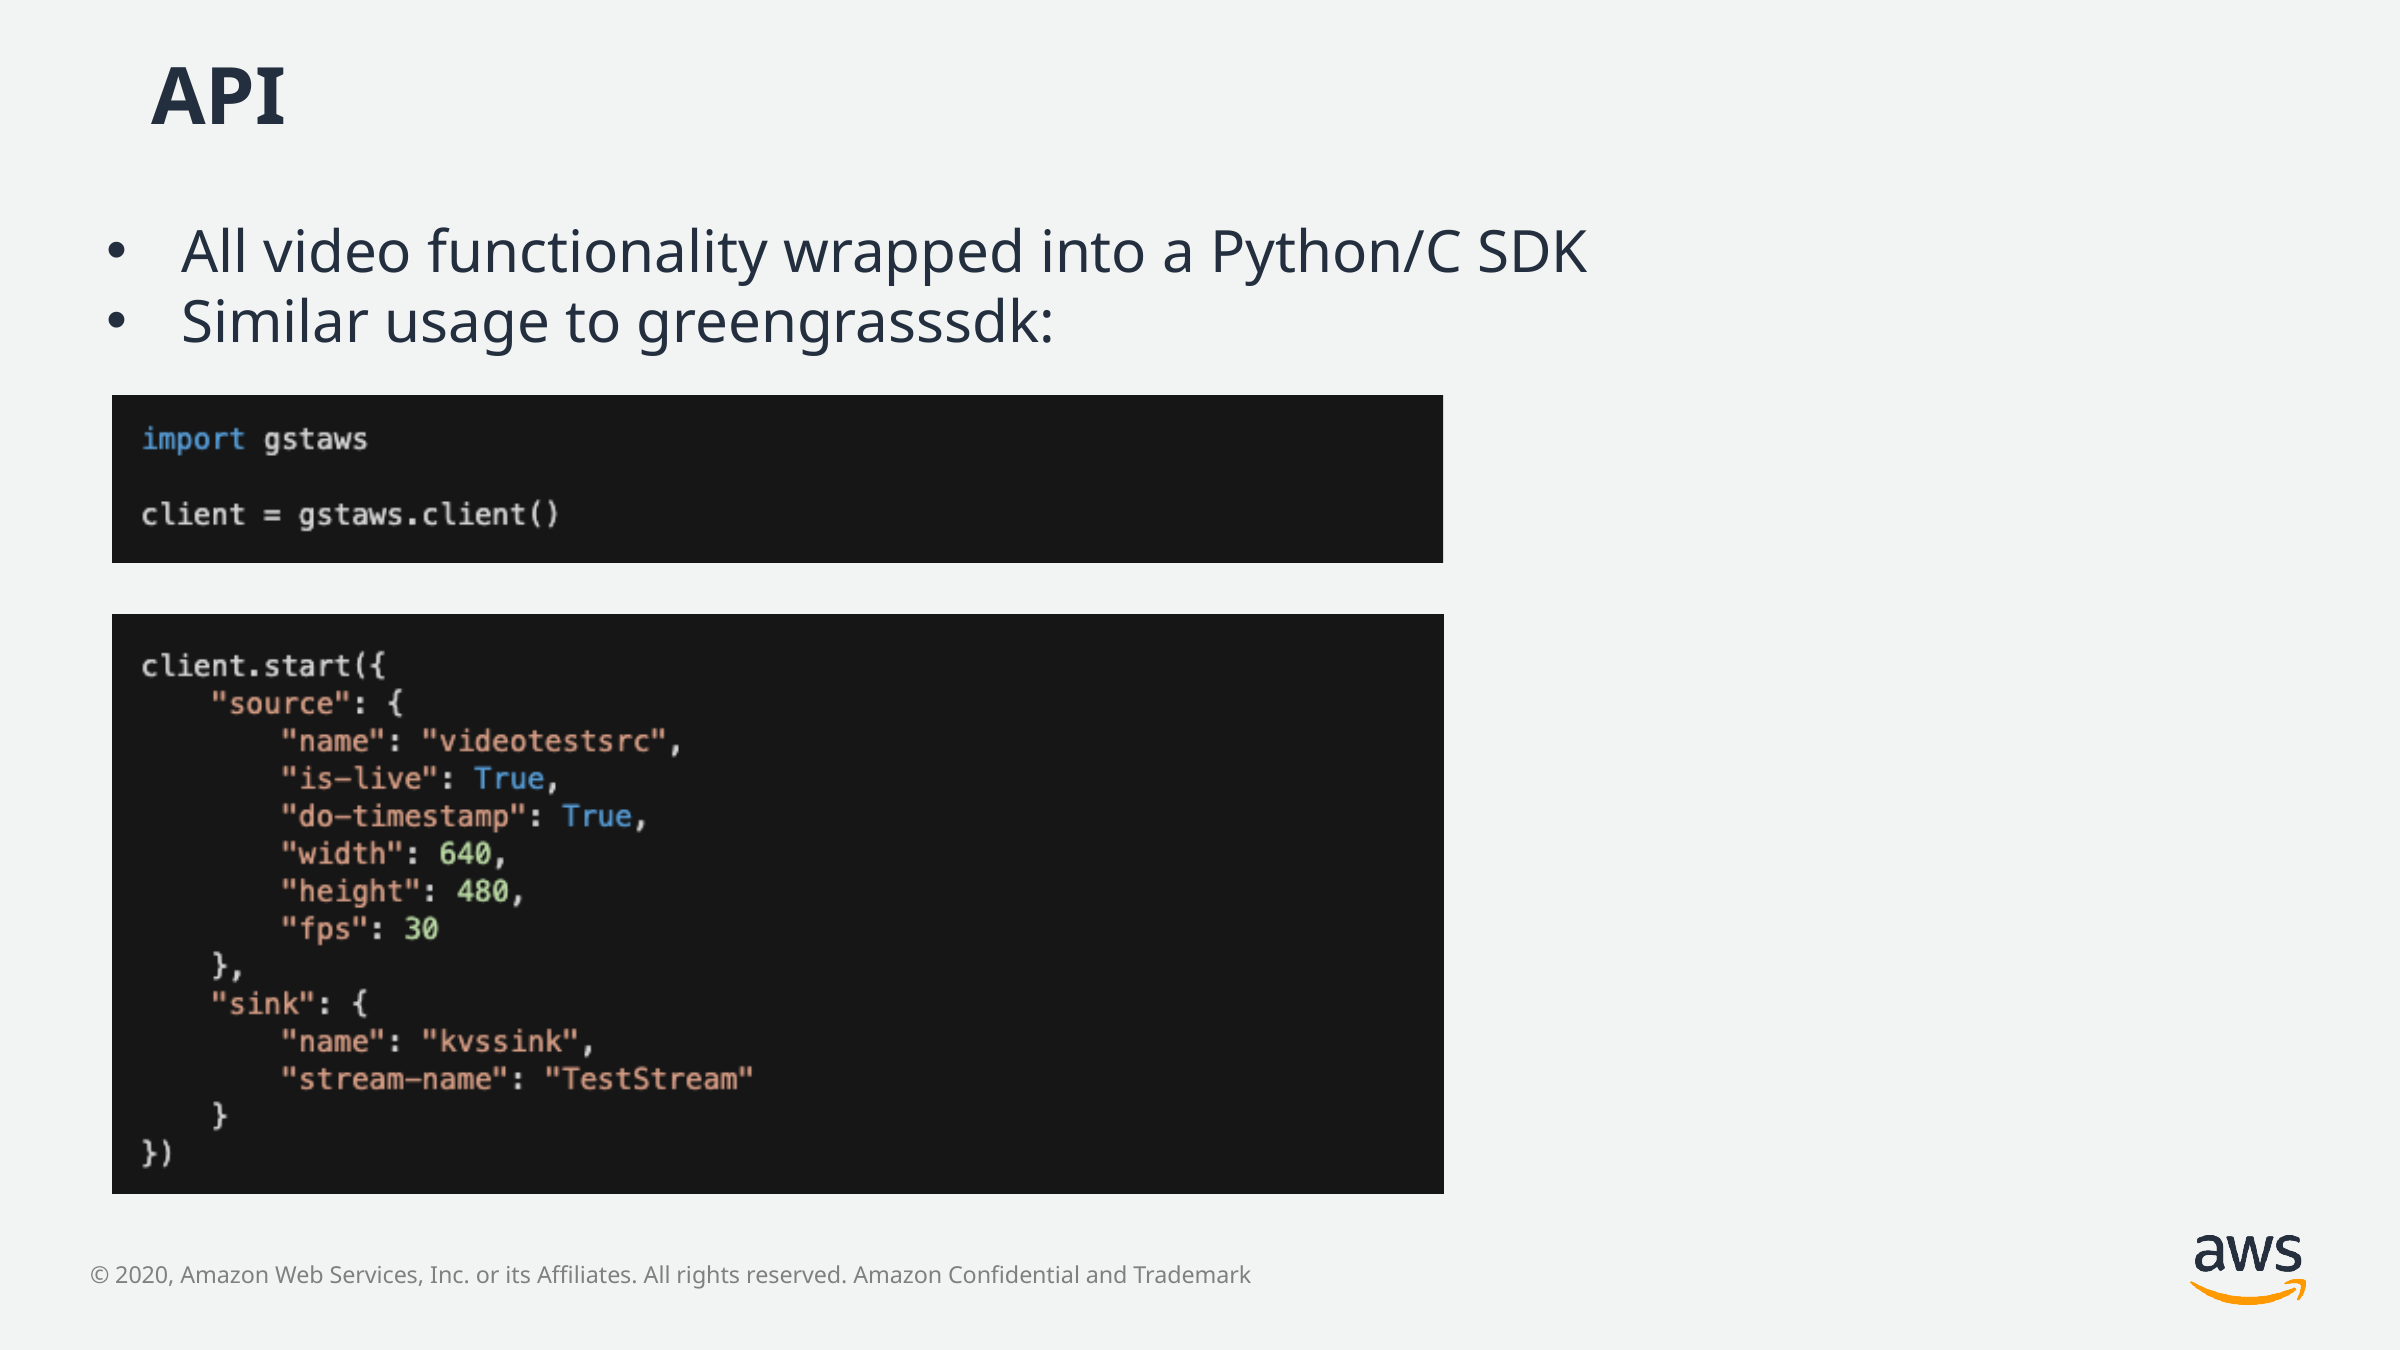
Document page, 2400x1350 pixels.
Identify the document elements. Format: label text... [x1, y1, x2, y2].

text_box All video functionality wrapped into a Python/C SDK Similar usage to greengrasssdk: [91, 207, 2162, 502]
picture [111, 395, 1444, 563]
title API [136, 38, 2307, 182]
picture [2190, 1235, 2306, 1305]
picture [111, 614, 1444, 1194]
